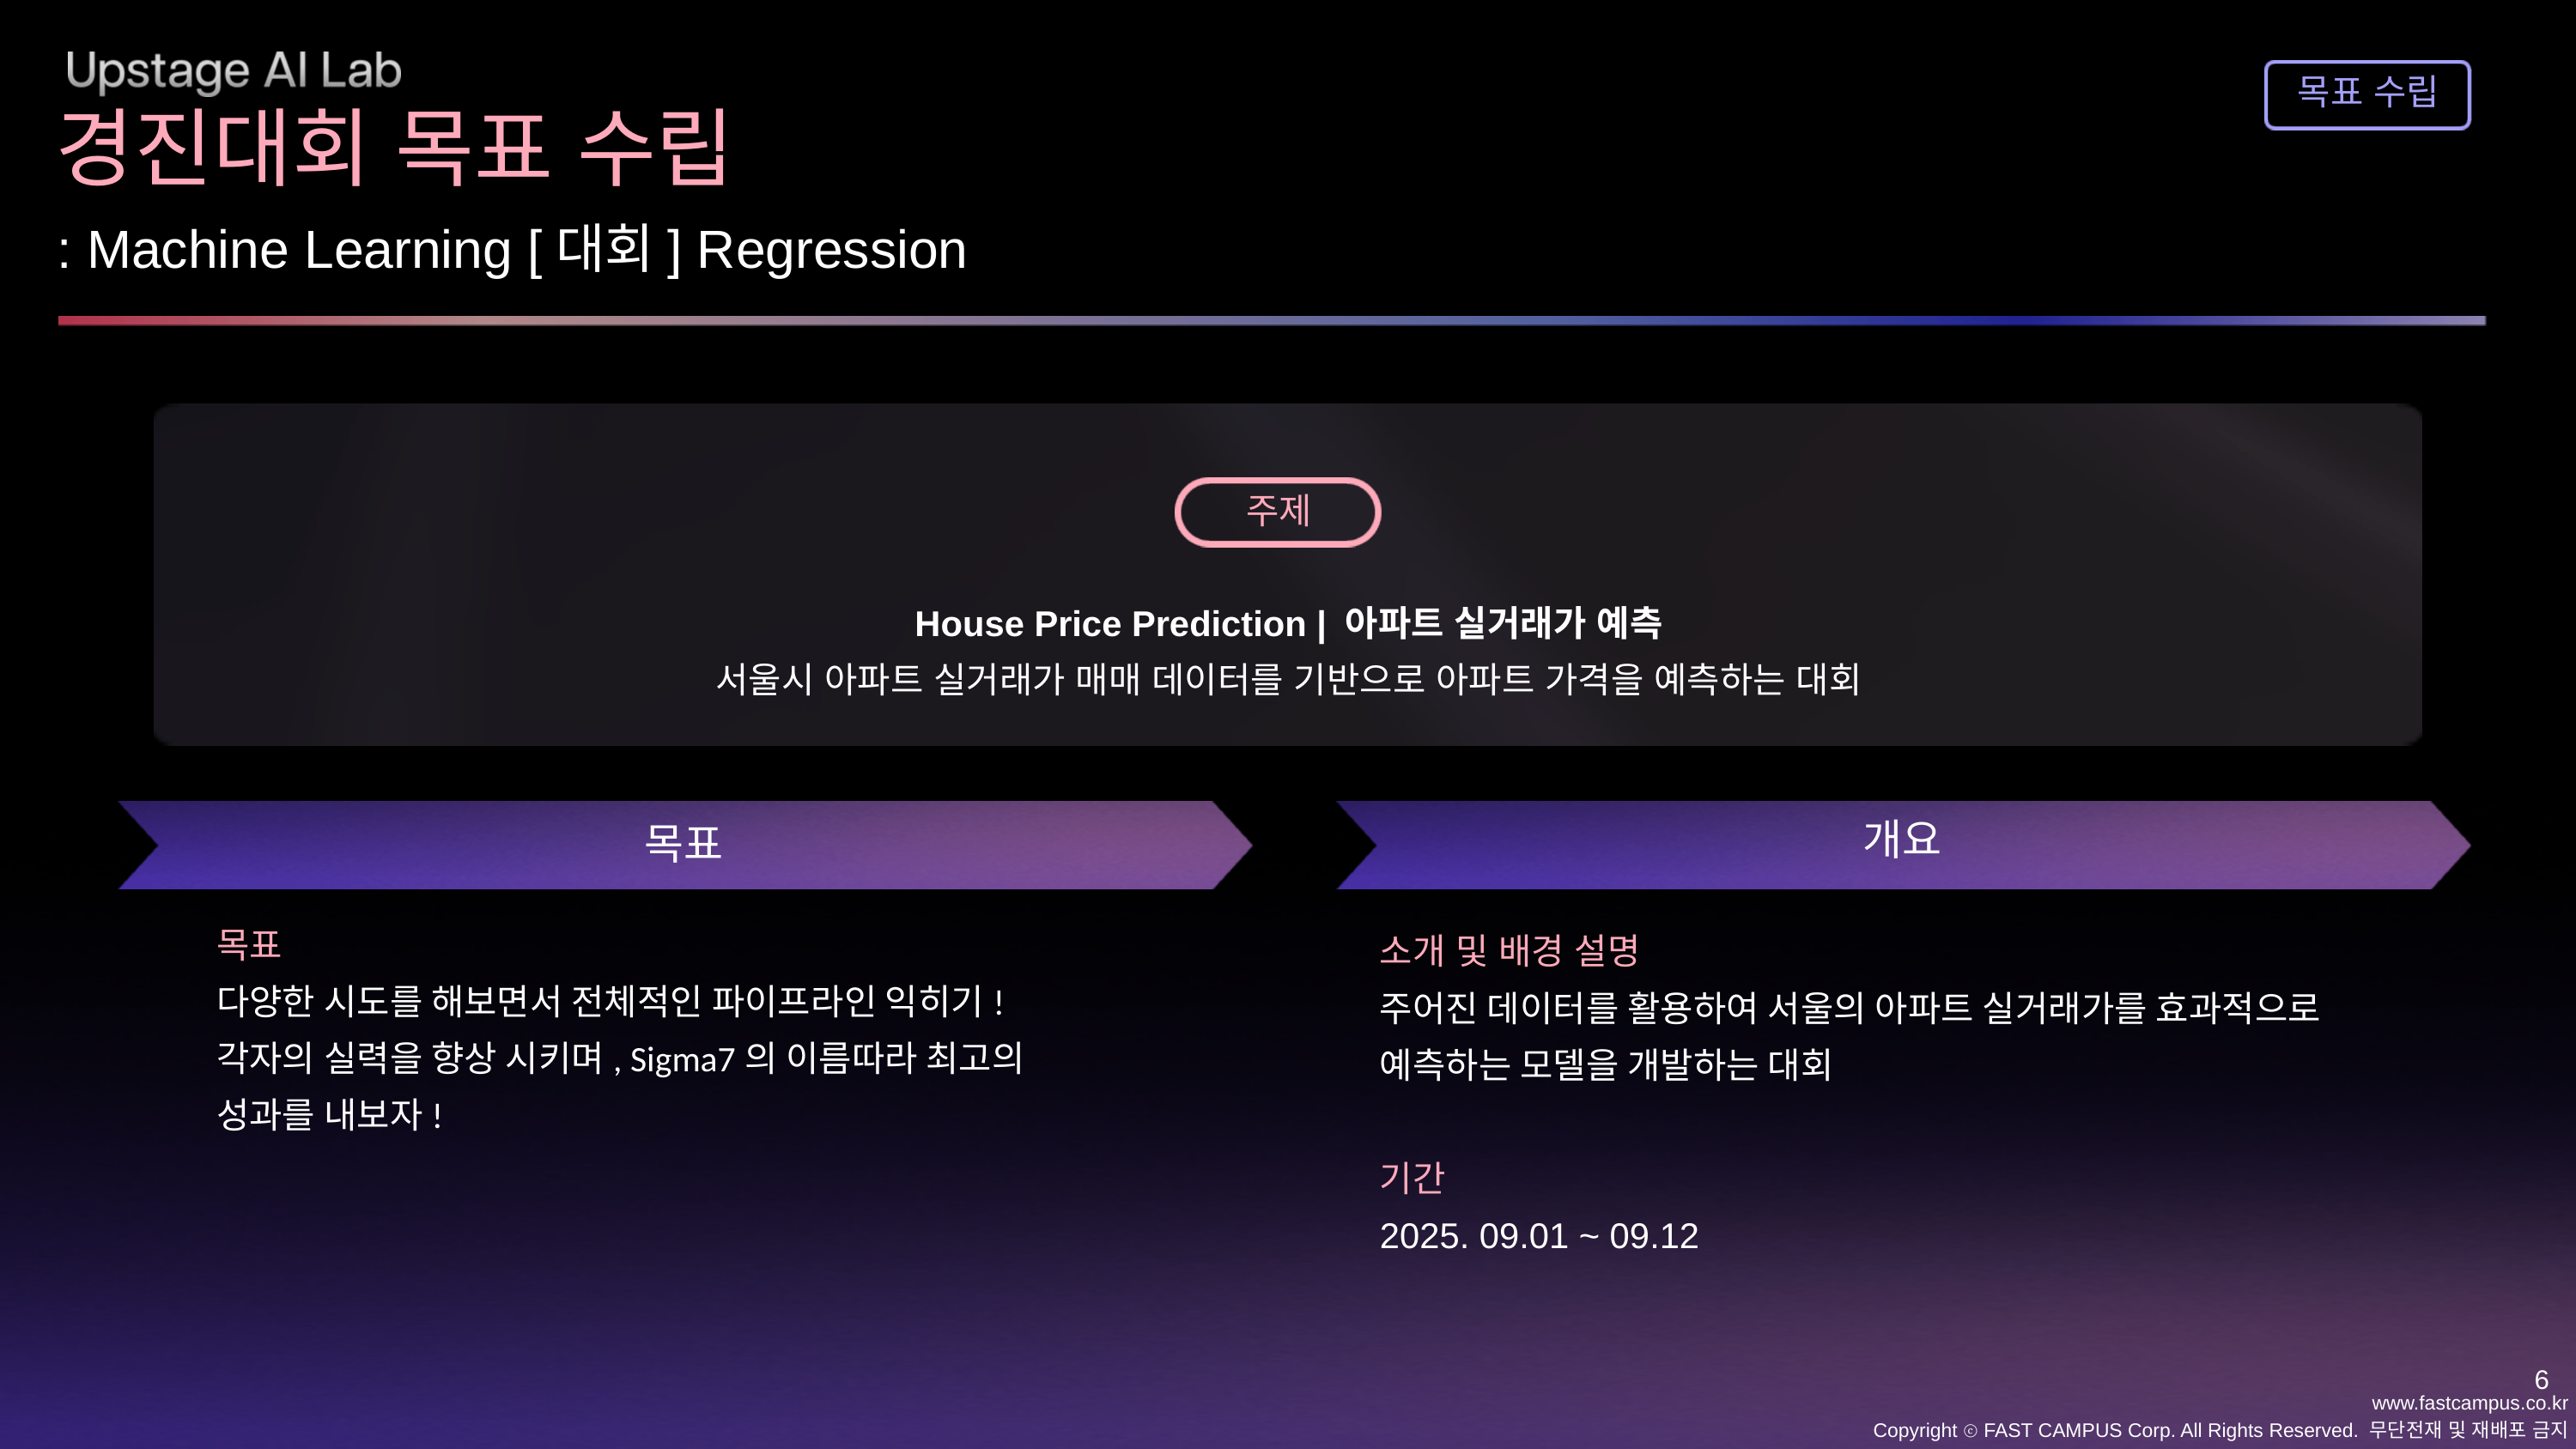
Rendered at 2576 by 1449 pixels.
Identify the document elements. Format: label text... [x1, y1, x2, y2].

picture [153, 403, 2422, 746]
text_box 경진대회 목표 수립 [55, 89, 945, 209]
picture [67, 52, 401, 97]
text_box : Machine Learning [대회] Regression [57, 212, 1489, 287]
picture [0, 801, 2576, 1449]
picture [2264, 60, 2473, 131]
picture [58, 316, 2487, 326]
